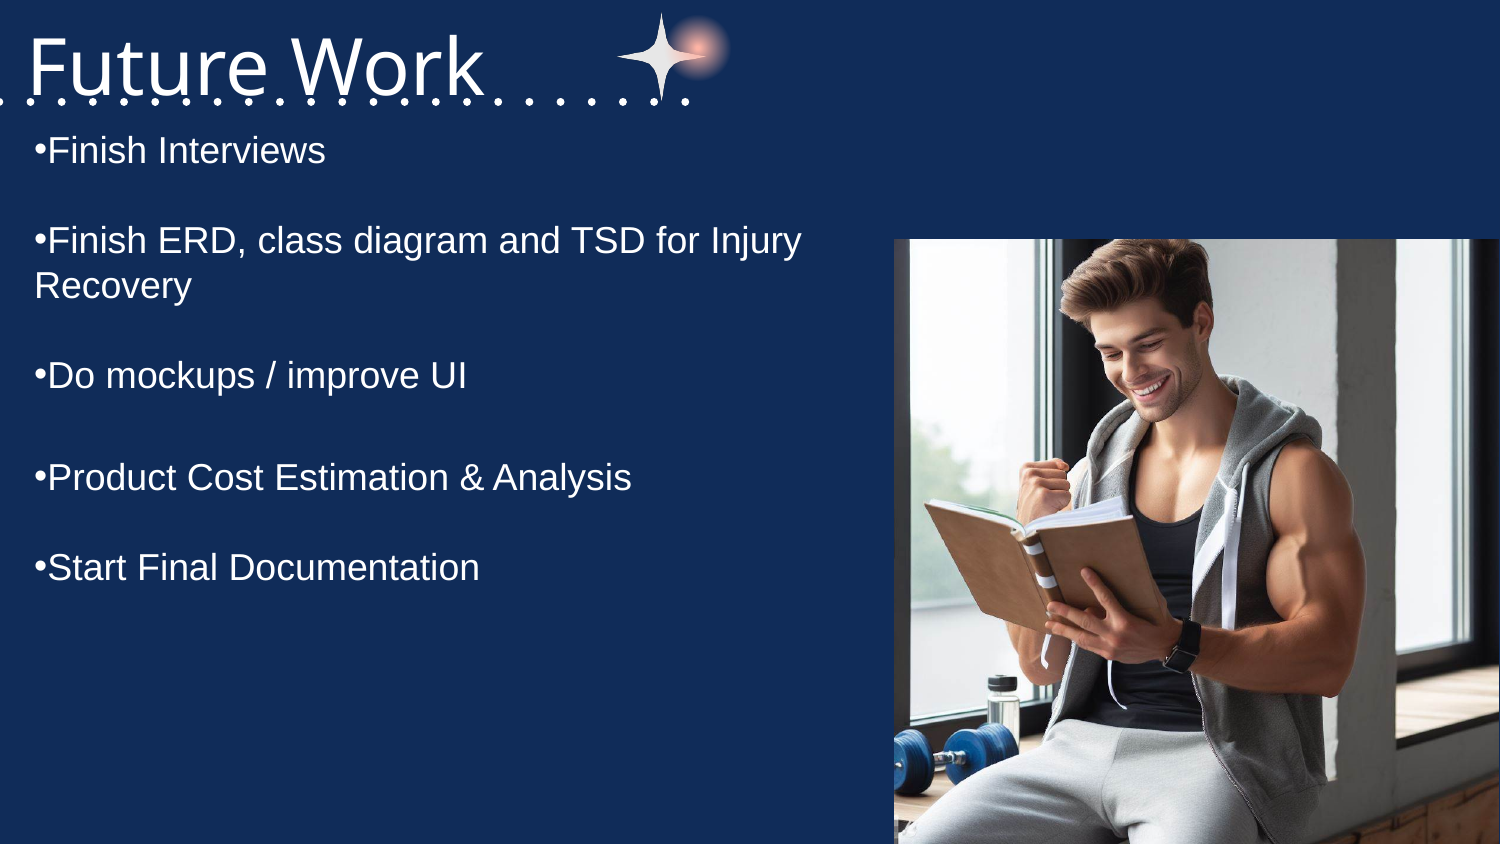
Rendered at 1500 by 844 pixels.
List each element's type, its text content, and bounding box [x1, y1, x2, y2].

text_box [661, 11, 735, 85]
text_box [616, 11, 707, 101]
text_box Finish Interviews Finish ERD, class diagram and TSD for Injury Recovery Do mockups / improve UI Product Cost Estimation & Analysis Start Final Documentation [26, 121, 900, 705]
text_box Future Work [26, 5, 538, 101]
picture [894, 239, 1499, 844]
